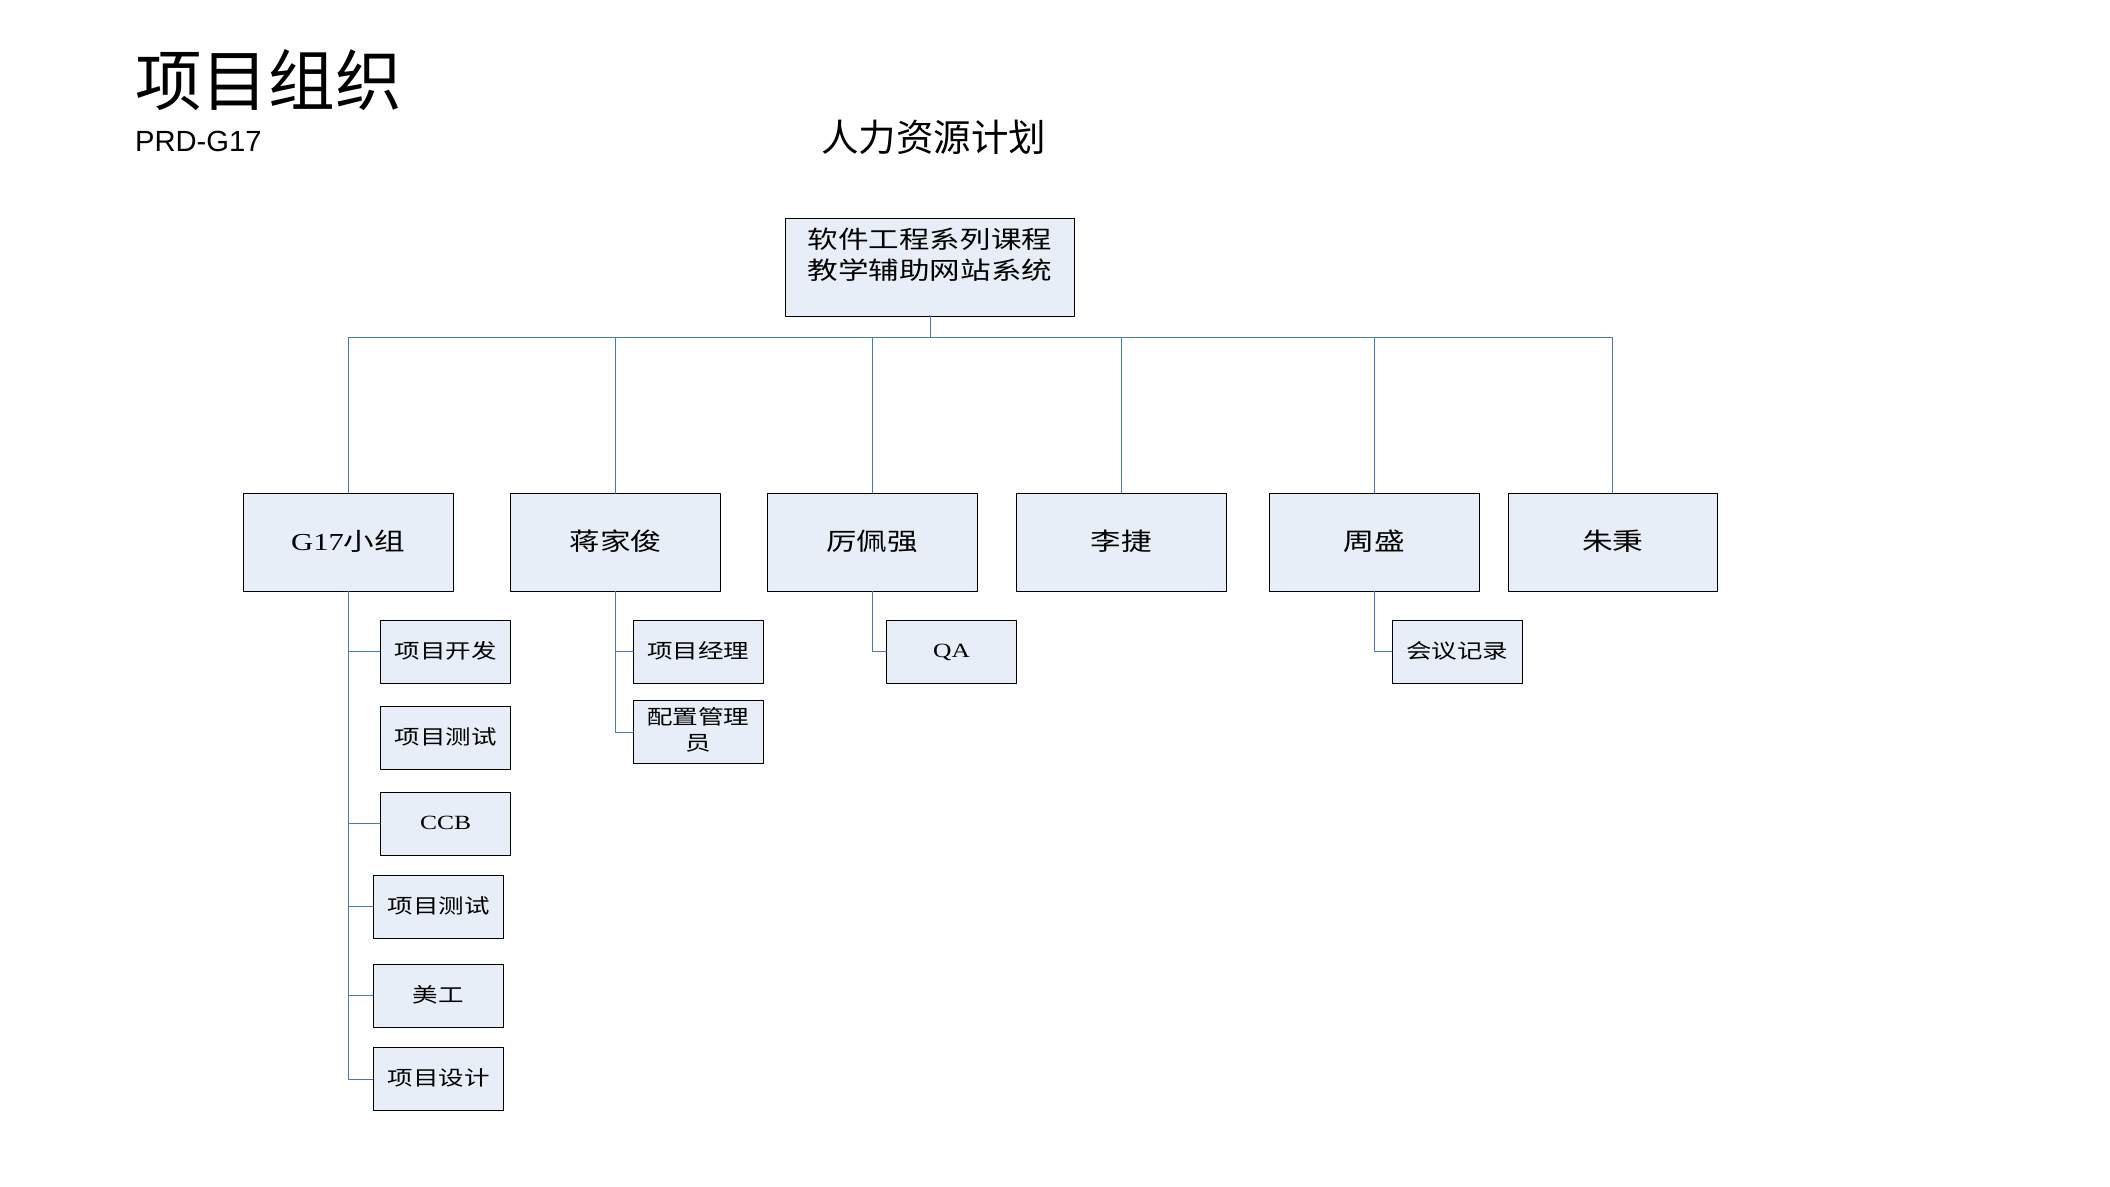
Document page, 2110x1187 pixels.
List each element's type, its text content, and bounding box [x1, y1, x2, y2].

text_box PRD-G17 [135, 122, 291, 158]
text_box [239, 215, 1721, 1113]
text_box 项目组织 [135, 38, 783, 119]
text_box 人力资源计划 [806, 106, 1480, 167]
